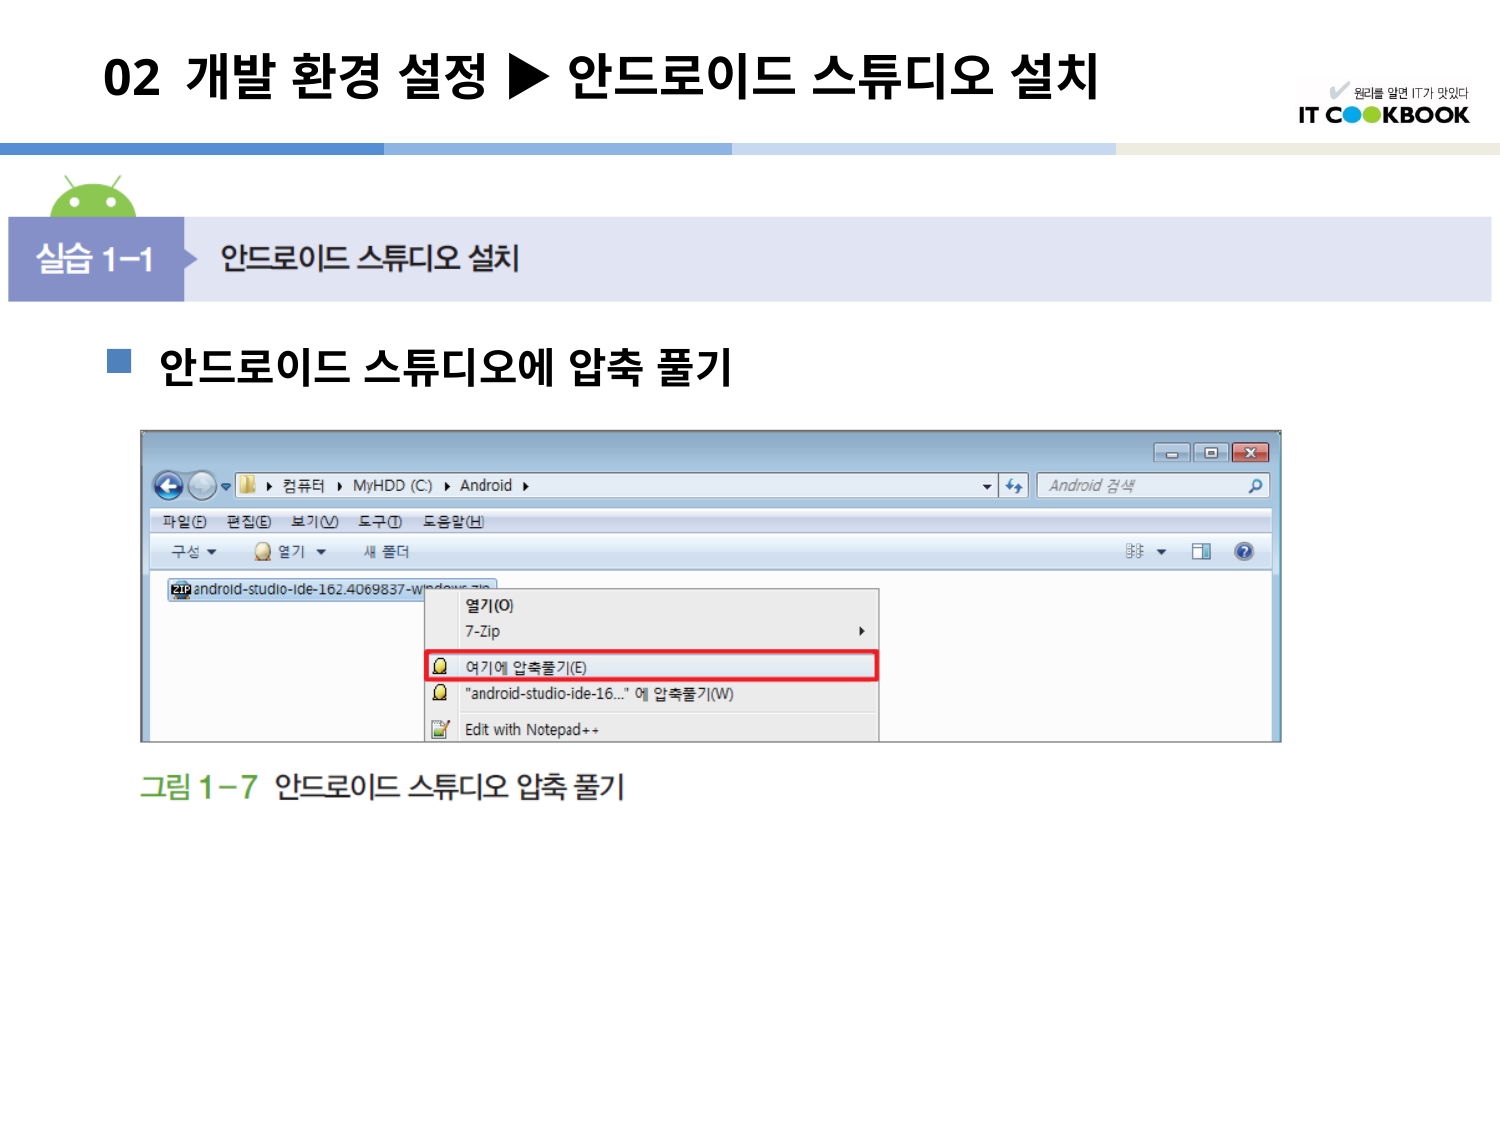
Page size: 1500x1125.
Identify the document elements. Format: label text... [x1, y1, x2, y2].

picture [1295, 78, 1473, 125]
list 안드로이드 스튜디오에 압축 풀기 [88, 318, 1436, 1083]
title 02 개발 환경 설정 ▶ 안드로이드 스튜디오 설치 [88, 30, 1330, 121]
picture [129, 420, 1288, 811]
picture [0, 160, 1500, 310]
